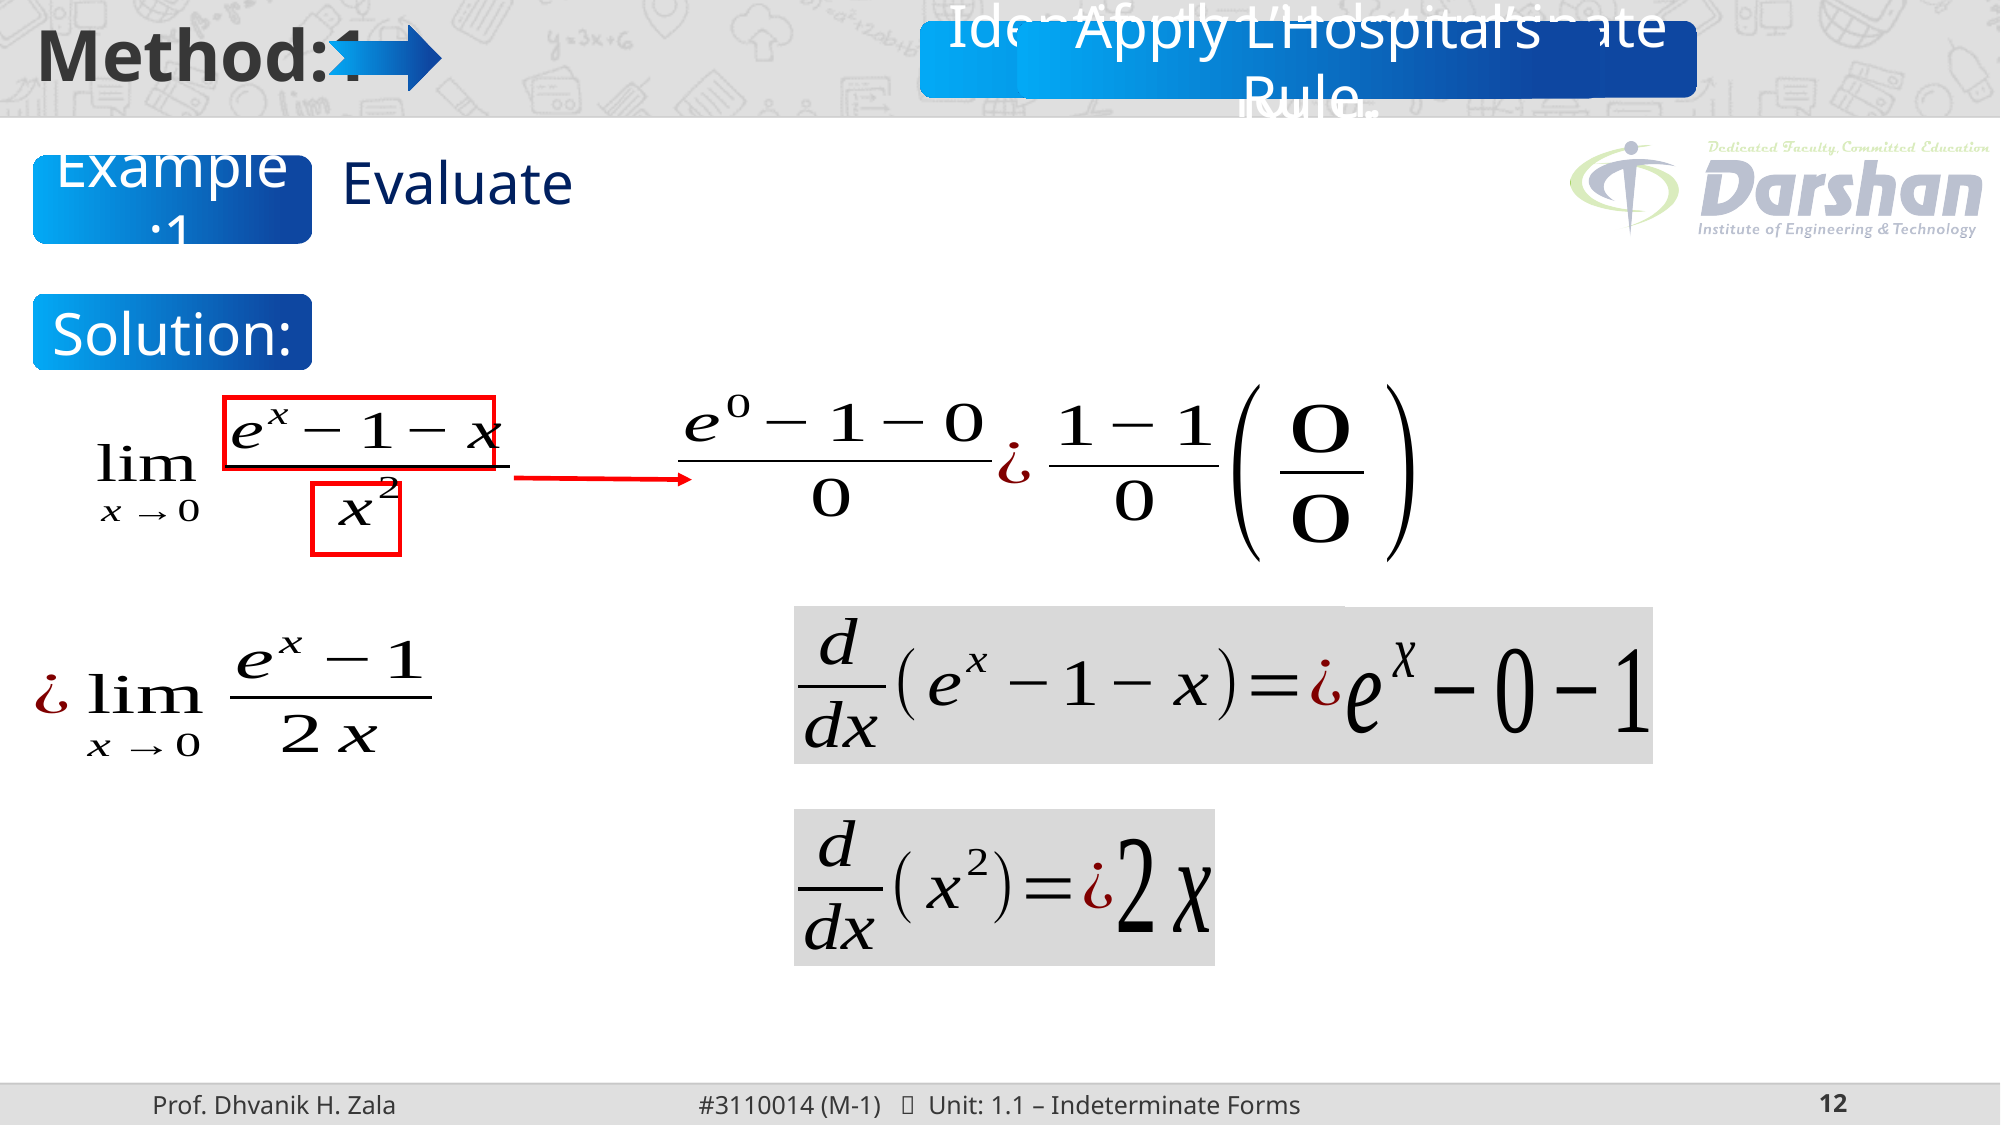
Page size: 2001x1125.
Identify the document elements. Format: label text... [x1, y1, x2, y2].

text_box [223, 396, 495, 469]
text_box Solution: [32, 293, 313, 371]
text_box Identify the indeterminate form. [920, 20, 1698, 98]
text_box Apply L’Hospital’s Rule. [1017, 21, 1601, 99]
text_box [312, 482, 401, 555]
text_box Example:1 [32, 155, 313, 244]
text_box [328, 25, 442, 92]
